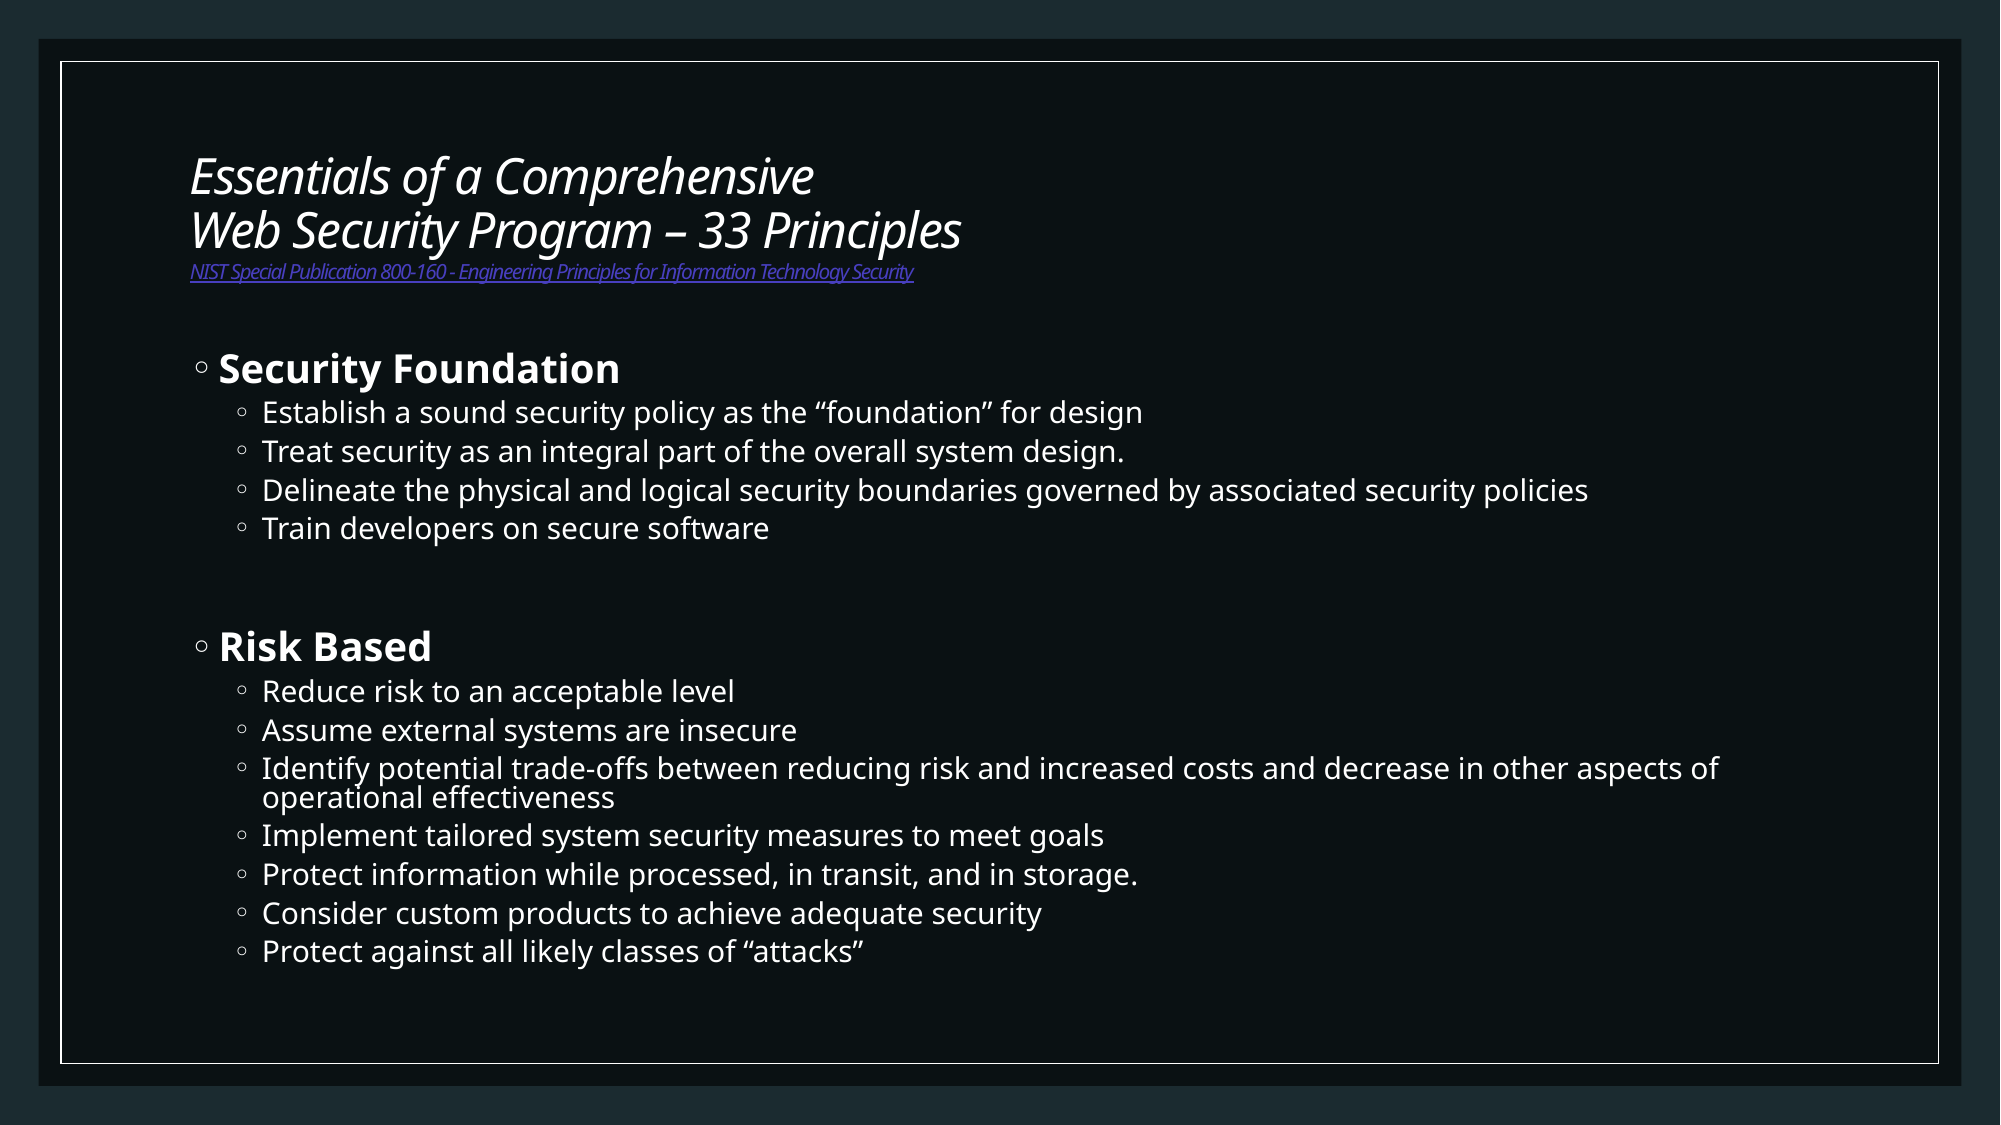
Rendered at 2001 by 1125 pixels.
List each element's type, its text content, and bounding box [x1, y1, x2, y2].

title Essentials of a Comprehensive Web Security Program – 33 Principles NIST Special Publication 800-160 - Engineering Principles for Information Technology Security [174, 105, 1825, 331]
list Security Foundation Establish a sound security policy as the “foundation” for design Treat security as an integral part of the overall system design. Delineate the physical and logical security boundaries governed by associated security policies Train developers on secure software Risk Based Reduce risk to an acceptable level Assume external systems are insecure Identify potential trade-offs between reducing risk and increased costs and decrease in other aspects of operational effectiveness Implement tailored system security measures to meet goals Protect information while processed, in transit, and in storage. Consider custom products to achieve adequate security Protect against all likely classes of “attacks” [174, 345, 1825, 977]
